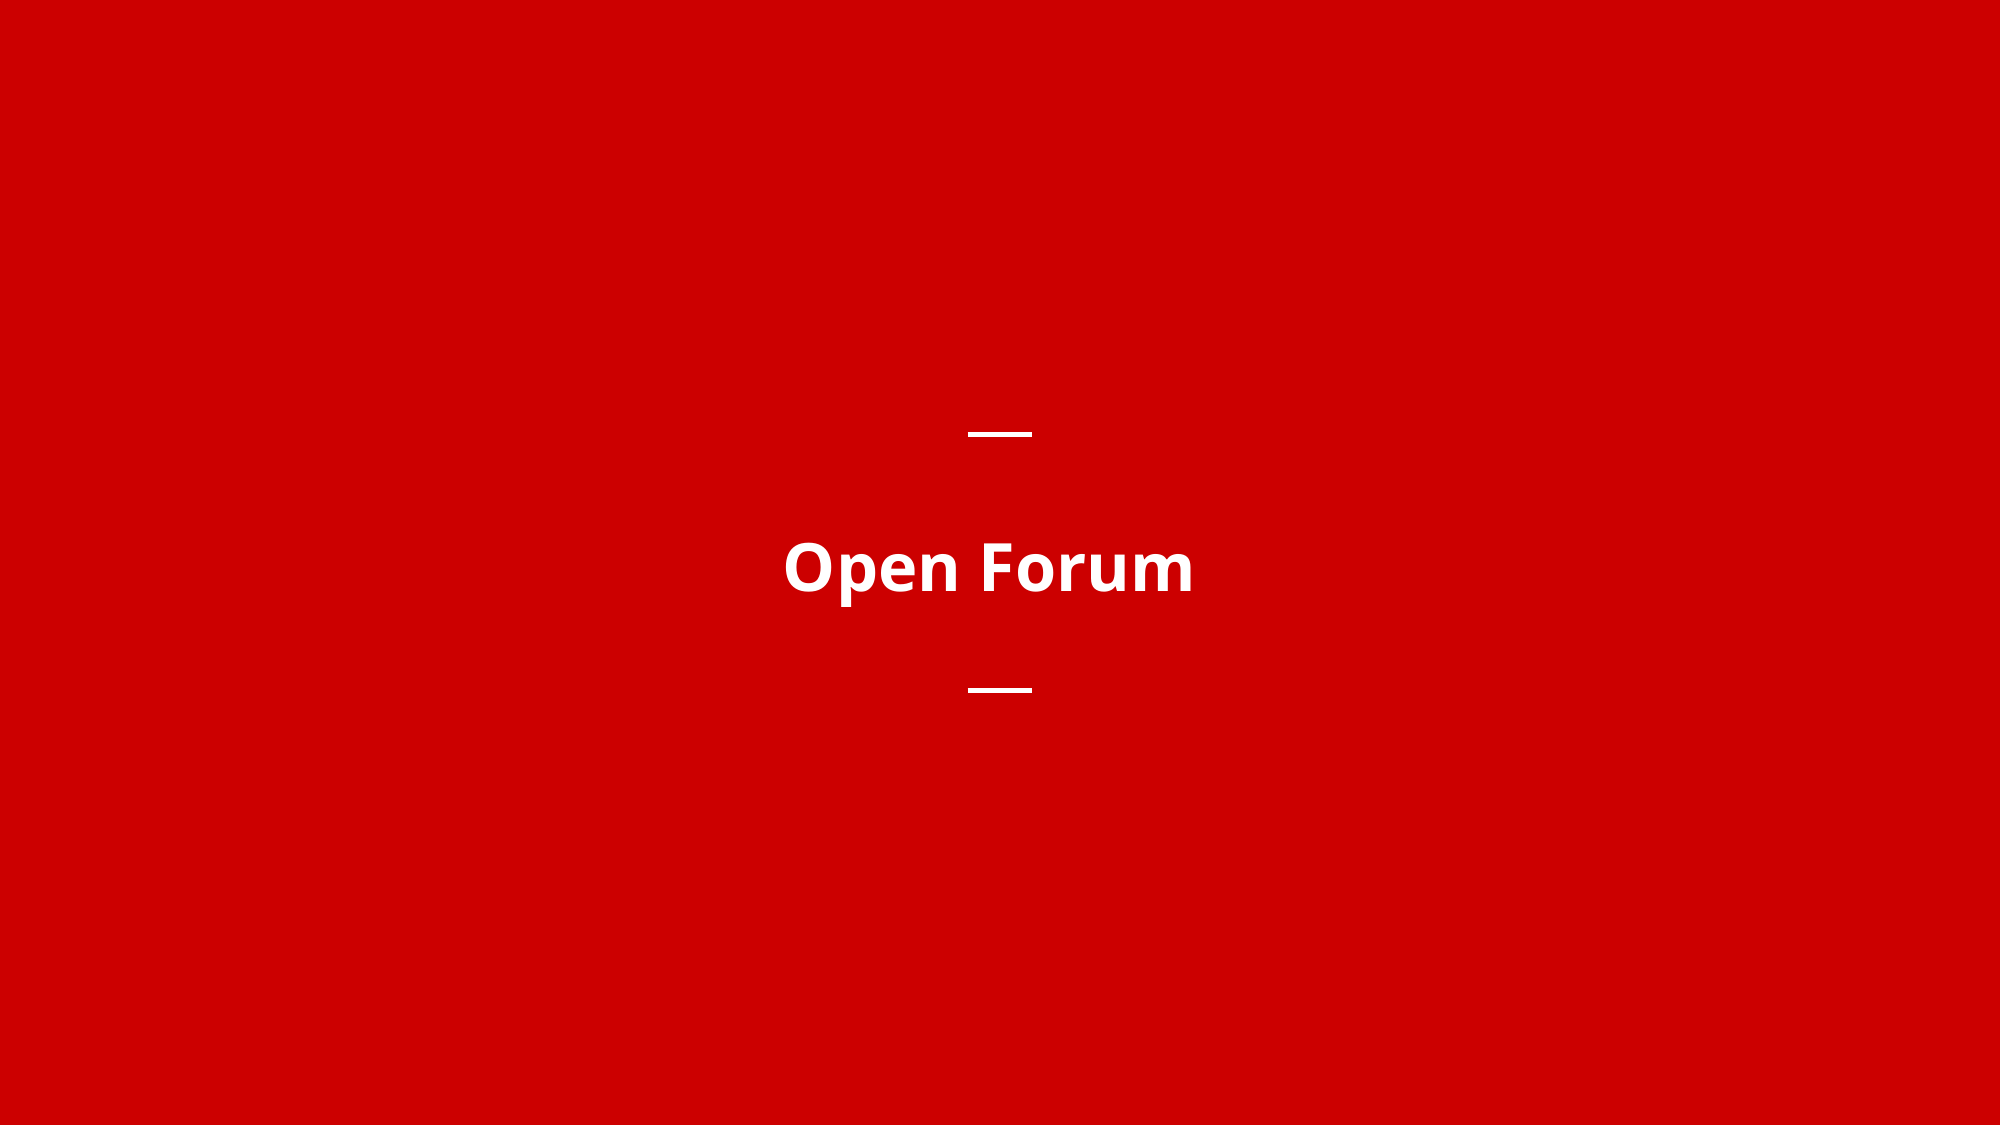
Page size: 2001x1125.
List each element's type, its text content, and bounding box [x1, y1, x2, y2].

title Open Forum [1038, 516, 1596, 625]
title Open Forum [384, 516, 962, 625]
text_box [967, 434, 1033, 691]
